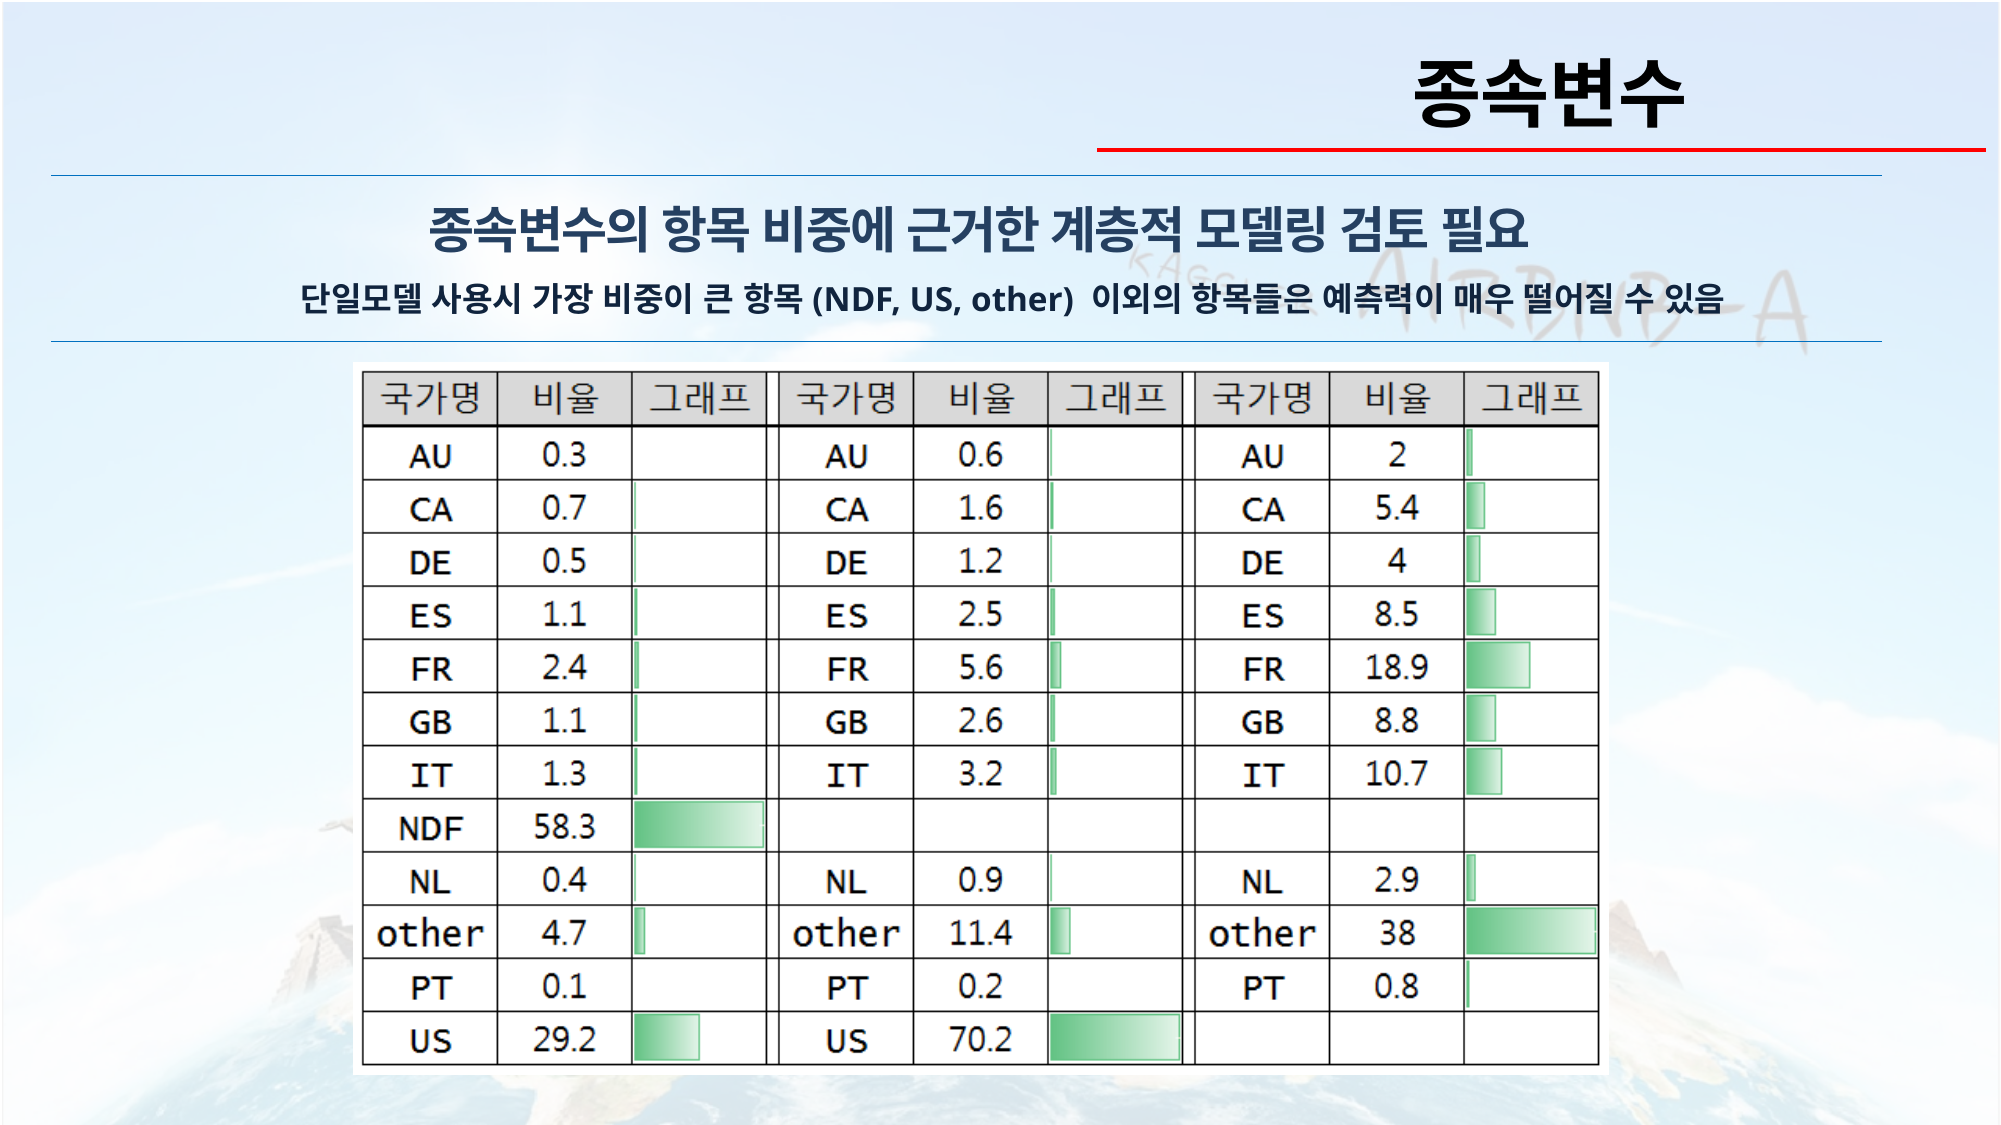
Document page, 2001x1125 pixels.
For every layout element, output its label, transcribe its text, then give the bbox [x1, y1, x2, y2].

text_box 종속변수 [1397, 39, 1704, 145]
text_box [50, 175, 1960, 342]
picture [353, 362, 1609, 1076]
